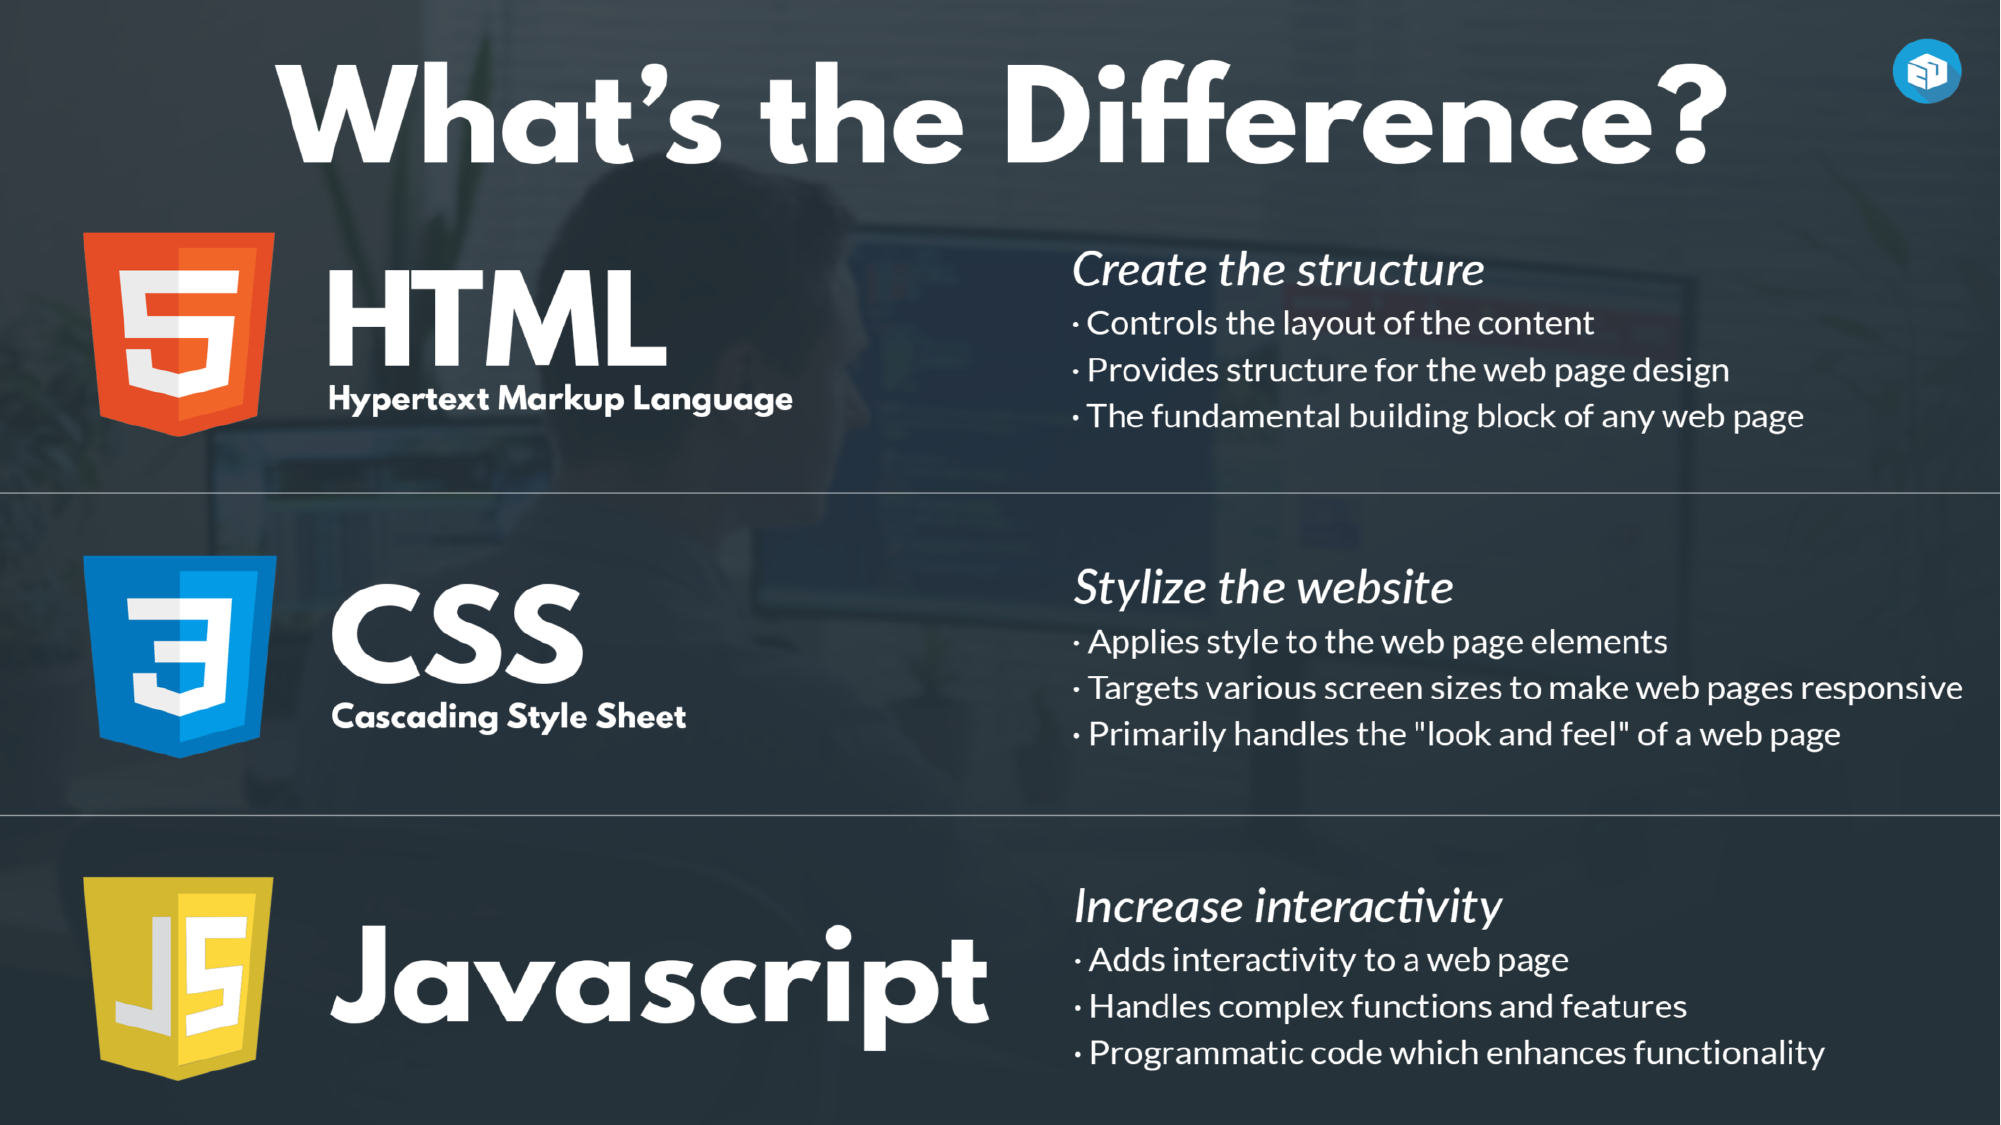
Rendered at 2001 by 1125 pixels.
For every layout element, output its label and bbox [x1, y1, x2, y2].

list [0, 0, 2000, 1125]
